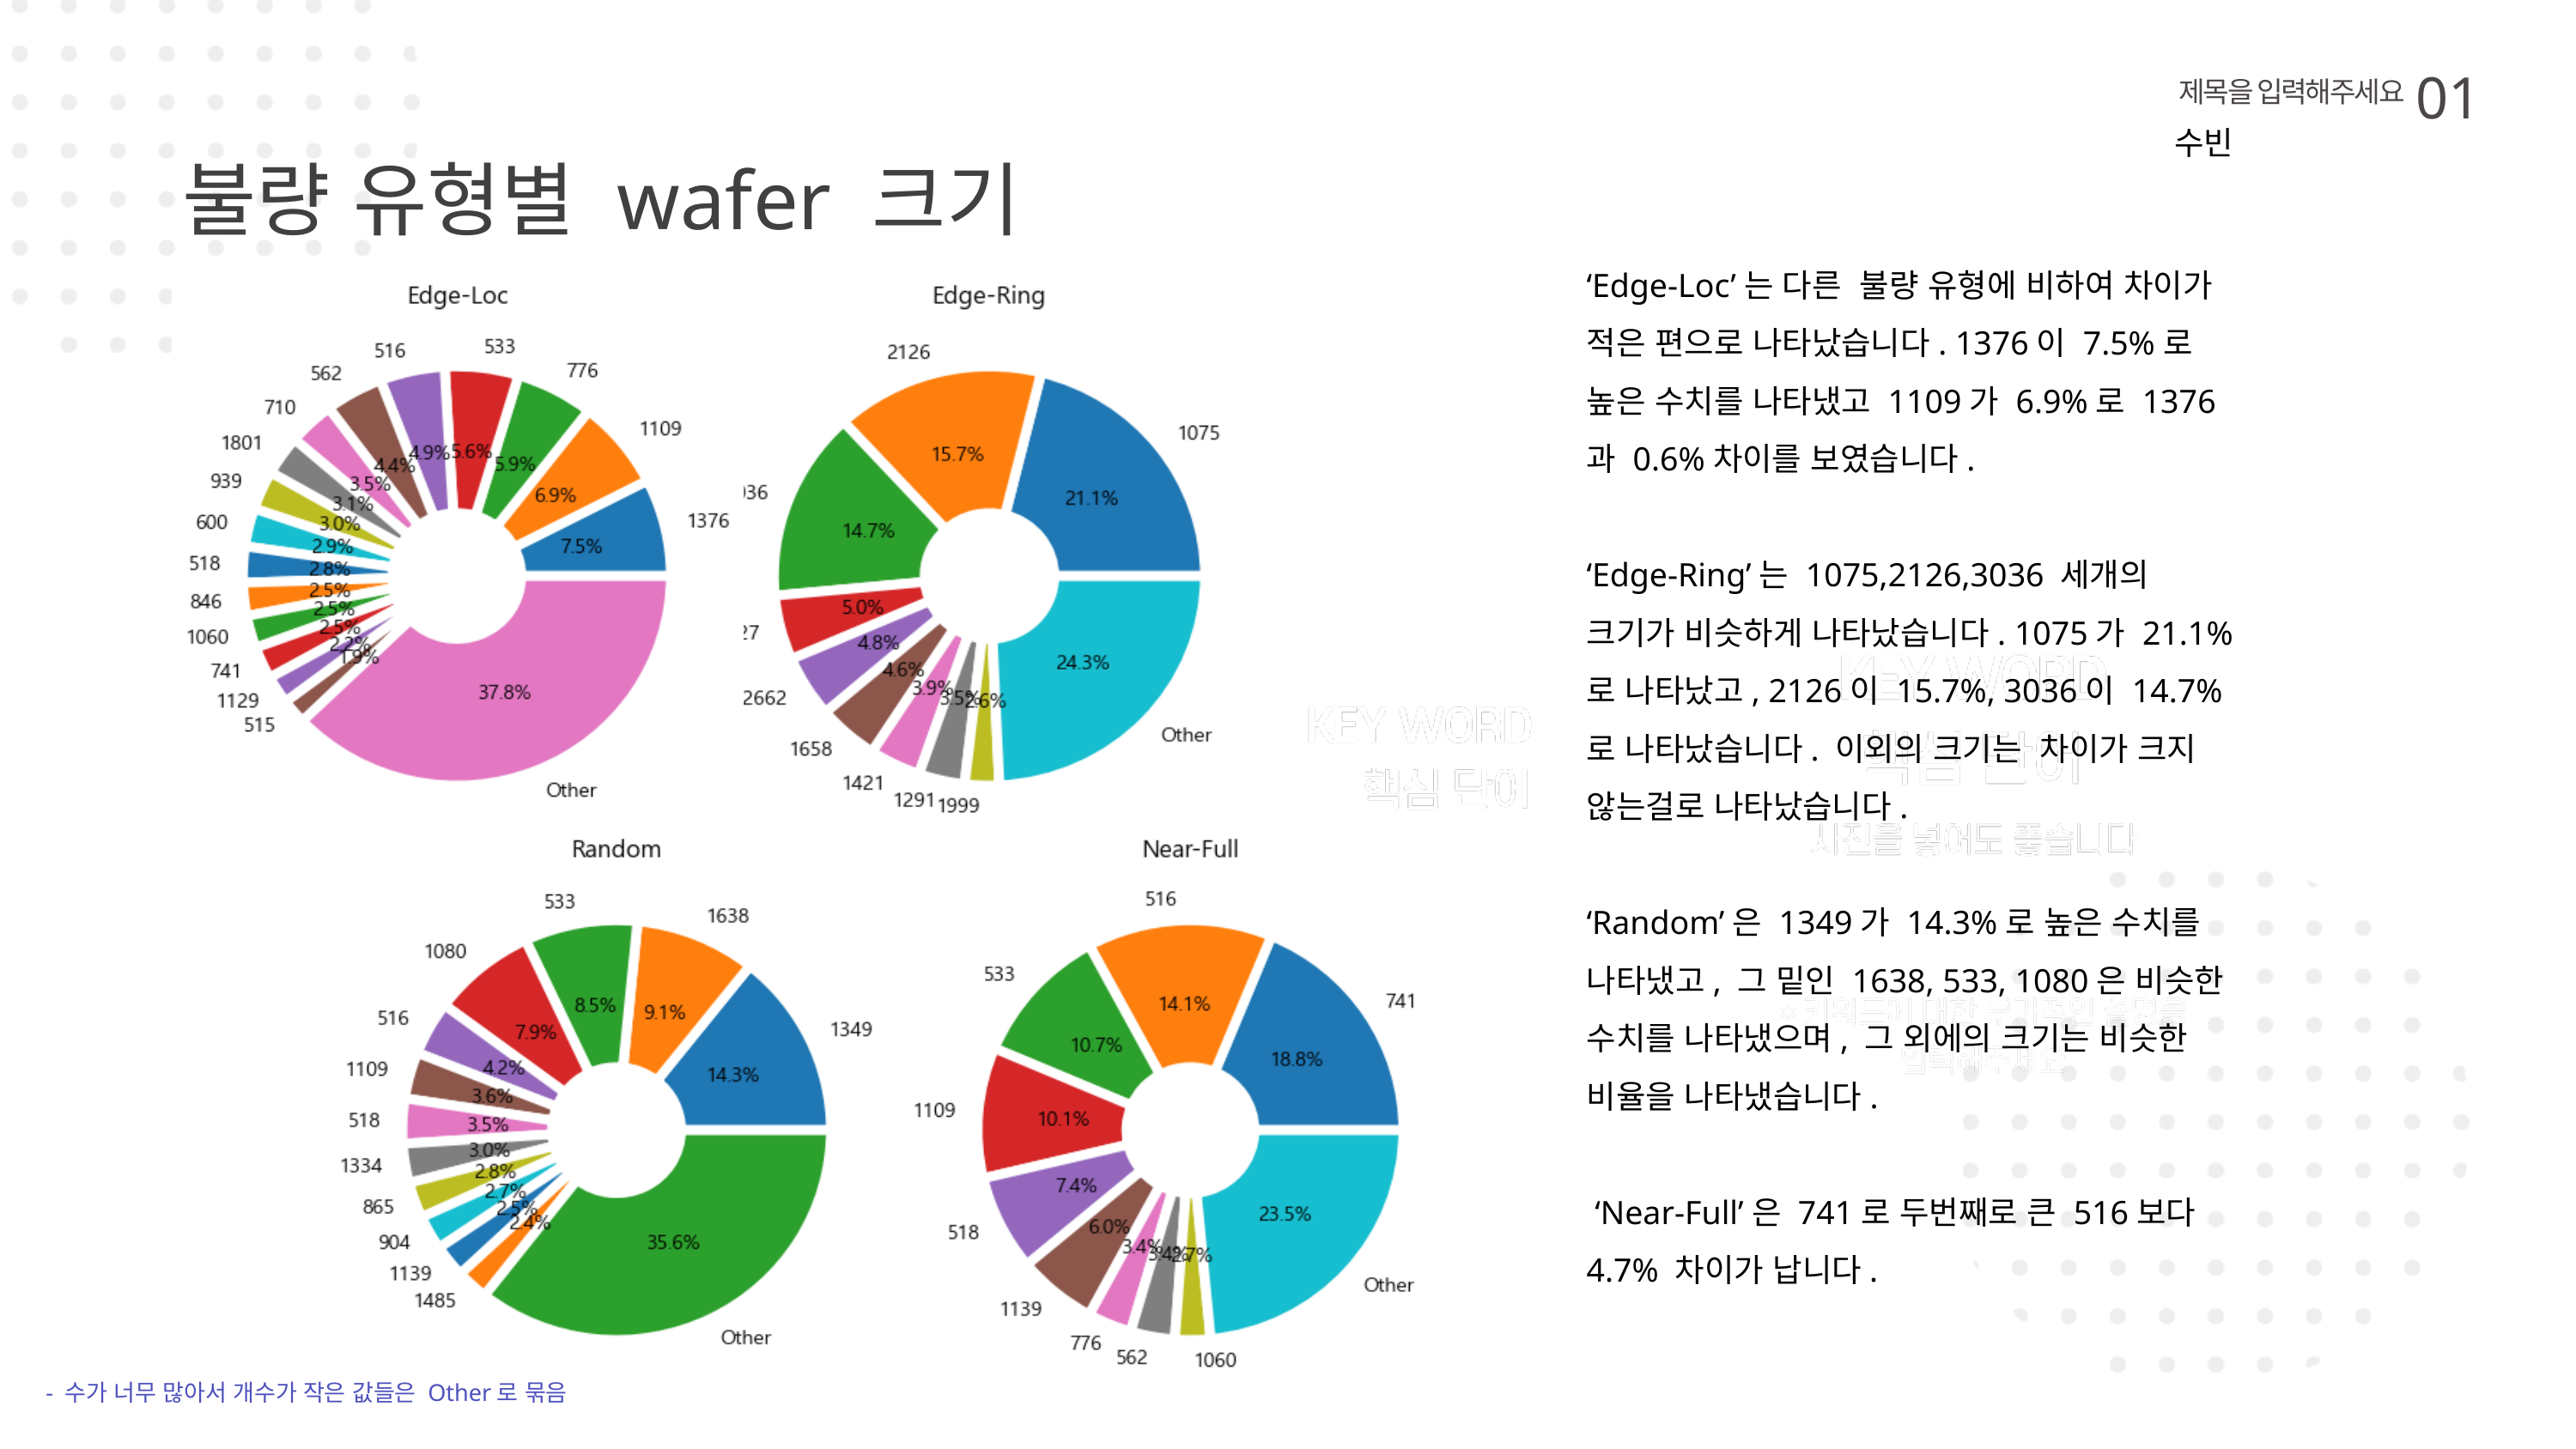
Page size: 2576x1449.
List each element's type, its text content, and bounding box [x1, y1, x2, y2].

text_box 불량 유형별 wafer 크기 [423, 142, 1211, 253]
text_box ‘Edge-Loc’는 다른 불량 유형에 비하여 차이가 적은 편으로 나타났습니다. 1376이 7.5%로 높은 수치를 나타냈고 1109가 6.9%로 1376과 0.6%차이를 보였습니다. ‘Edge-Ring’는 1075,2126,3036 세개의 크기가 비슷하게 나타났습니다. 1075가 21.1%로 나타났고, 2126이 15.7%, 3036이 14.7%로 나타났습니다. 이외의 크기는 차이가 크지 않는걸로 나타났습니다. ‘Random’은 1349가 14.3%로 높은 수치를 나타냈고, 그 밑인 1638, 533, 1080은 비슷한 수치를 나타냈으며, 그 외에의 크기는 비슷한 비율을 나타냈습니다. ‘Near-Full’은 741로 두번째로 큰 516보다 4.7% 차이가 납니다. [1573, 239, 2256, 1334]
picture [1757, 631, 2157, 871]
text_box - 수가 너무 많아서 개수가 작은 값들은 Other로 묶음 [33, 1372, 169, 1413]
text_box 01 [2371, 55, 2494, 136]
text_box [171, 271, 1471, 1407]
text_box 제목을 입력해주세요 [1914, 67, 2371, 115]
picture [1471, 689, 1554, 831]
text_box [0, 0, 420, 353]
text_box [1963, 871, 2470, 1373]
picture [1768, 987, 2204, 1090]
text_box 수빈 [2161, 116, 2463, 168]
